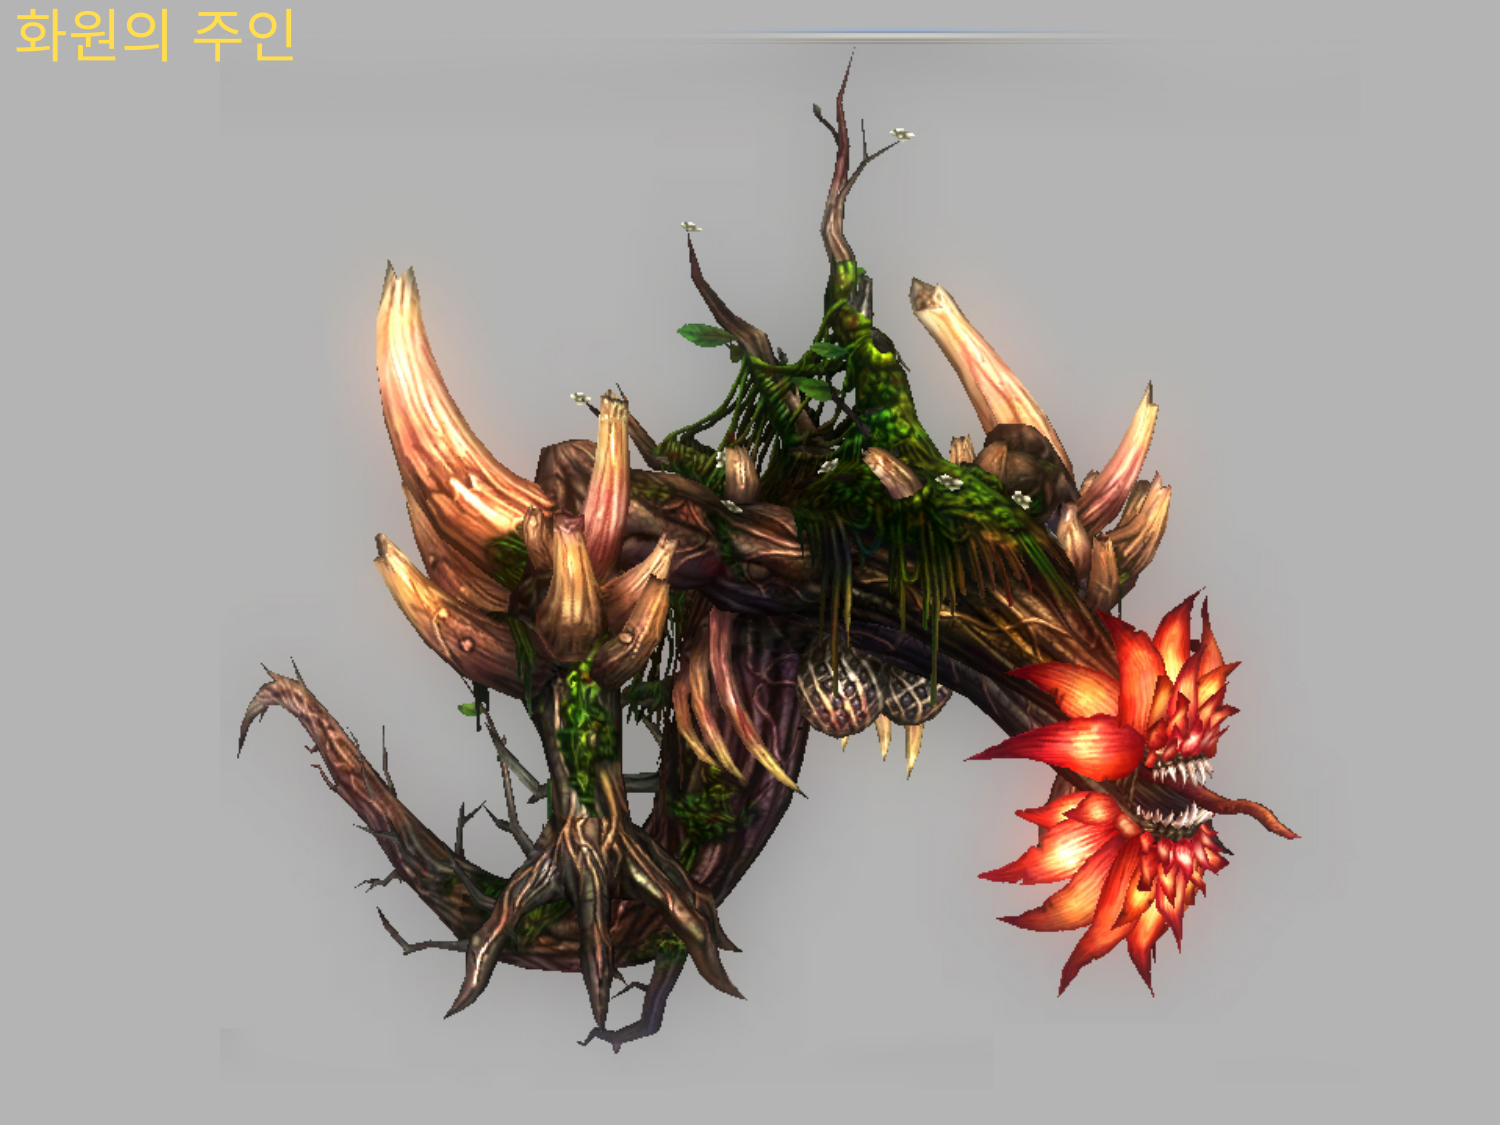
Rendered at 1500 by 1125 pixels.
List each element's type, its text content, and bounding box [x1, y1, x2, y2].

text_box 화원의 주인 [0, 0, 1377, 79]
picture [175, 27, 1361, 1091]
